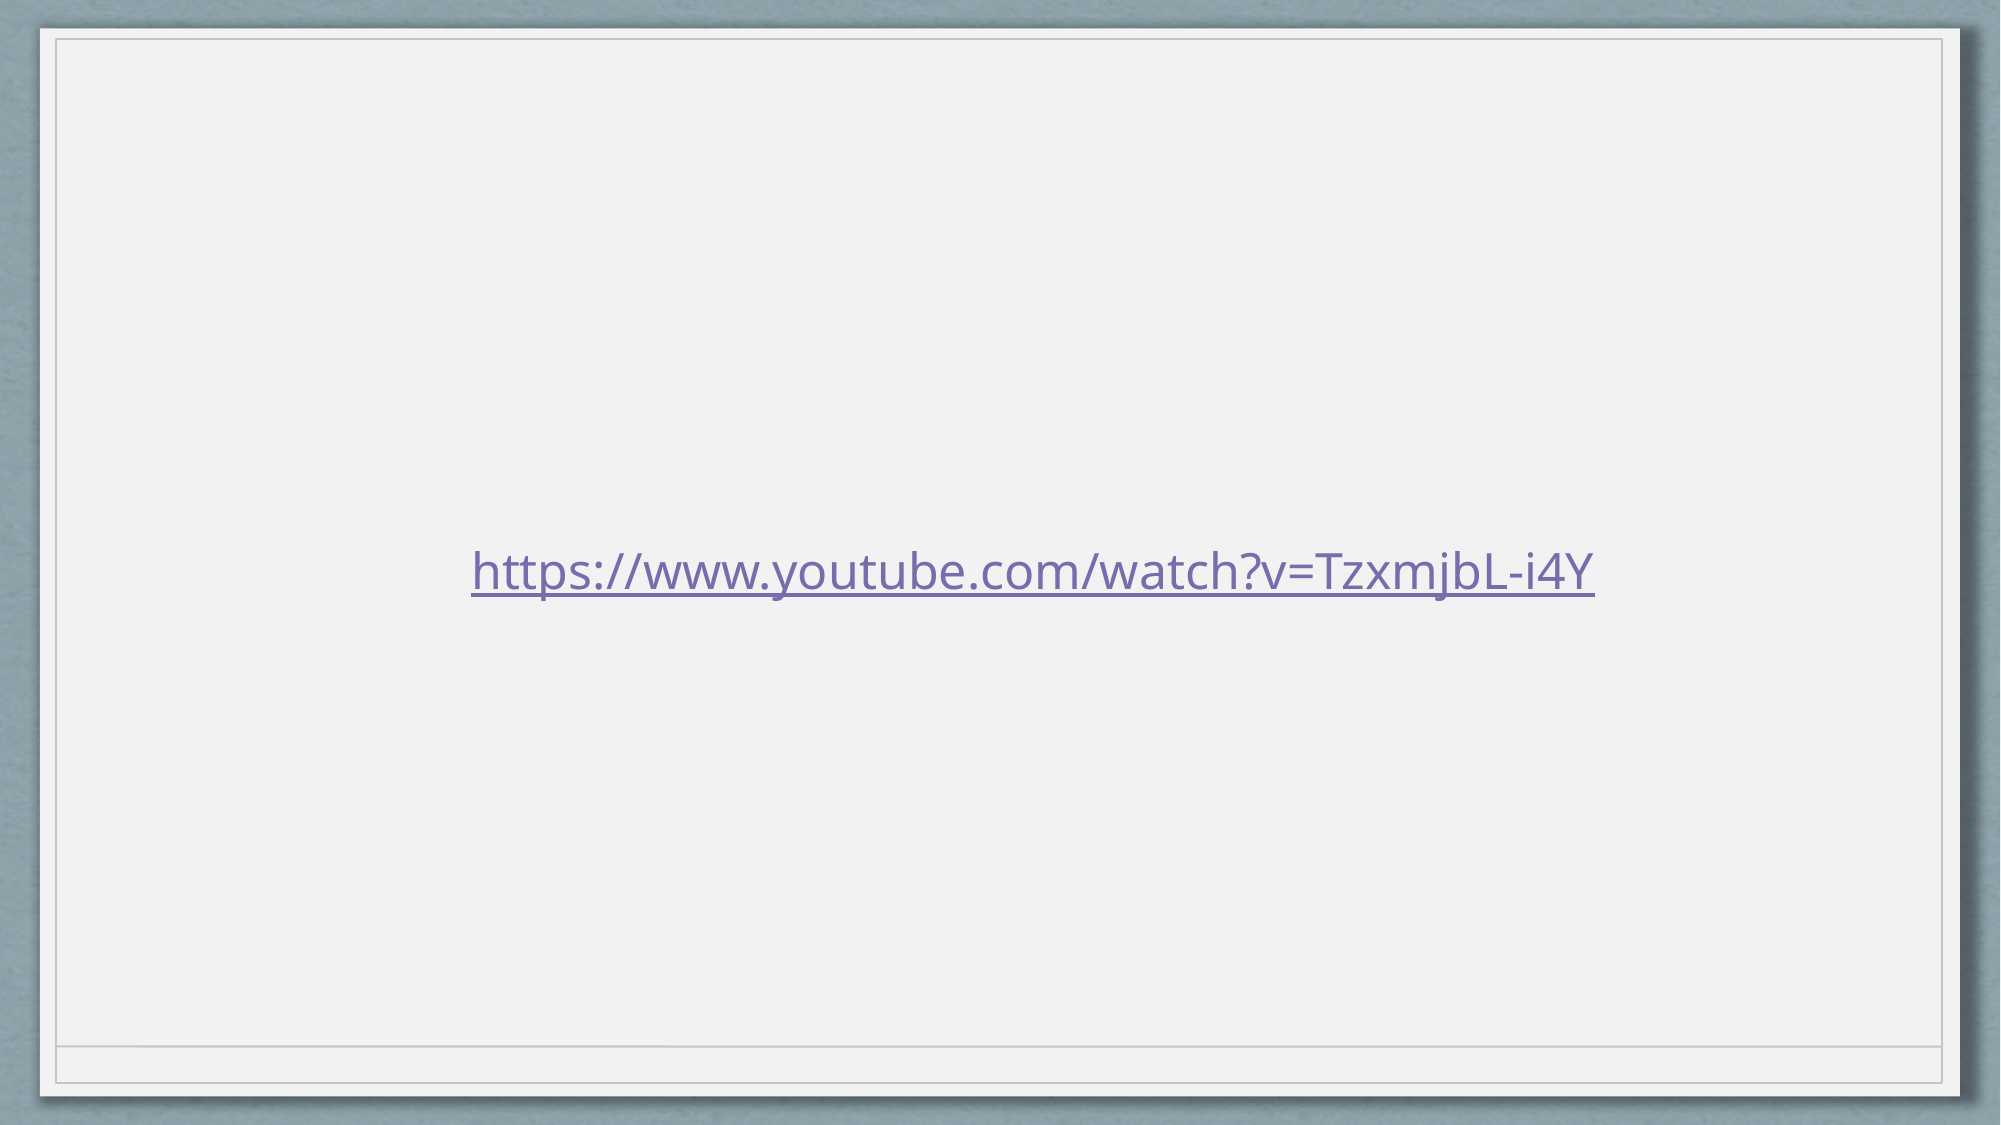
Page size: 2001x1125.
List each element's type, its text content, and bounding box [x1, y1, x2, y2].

text_box https://www.youtube.com/watch?v=TzxmjbL-i4Y [456, 532, 1610, 616]
